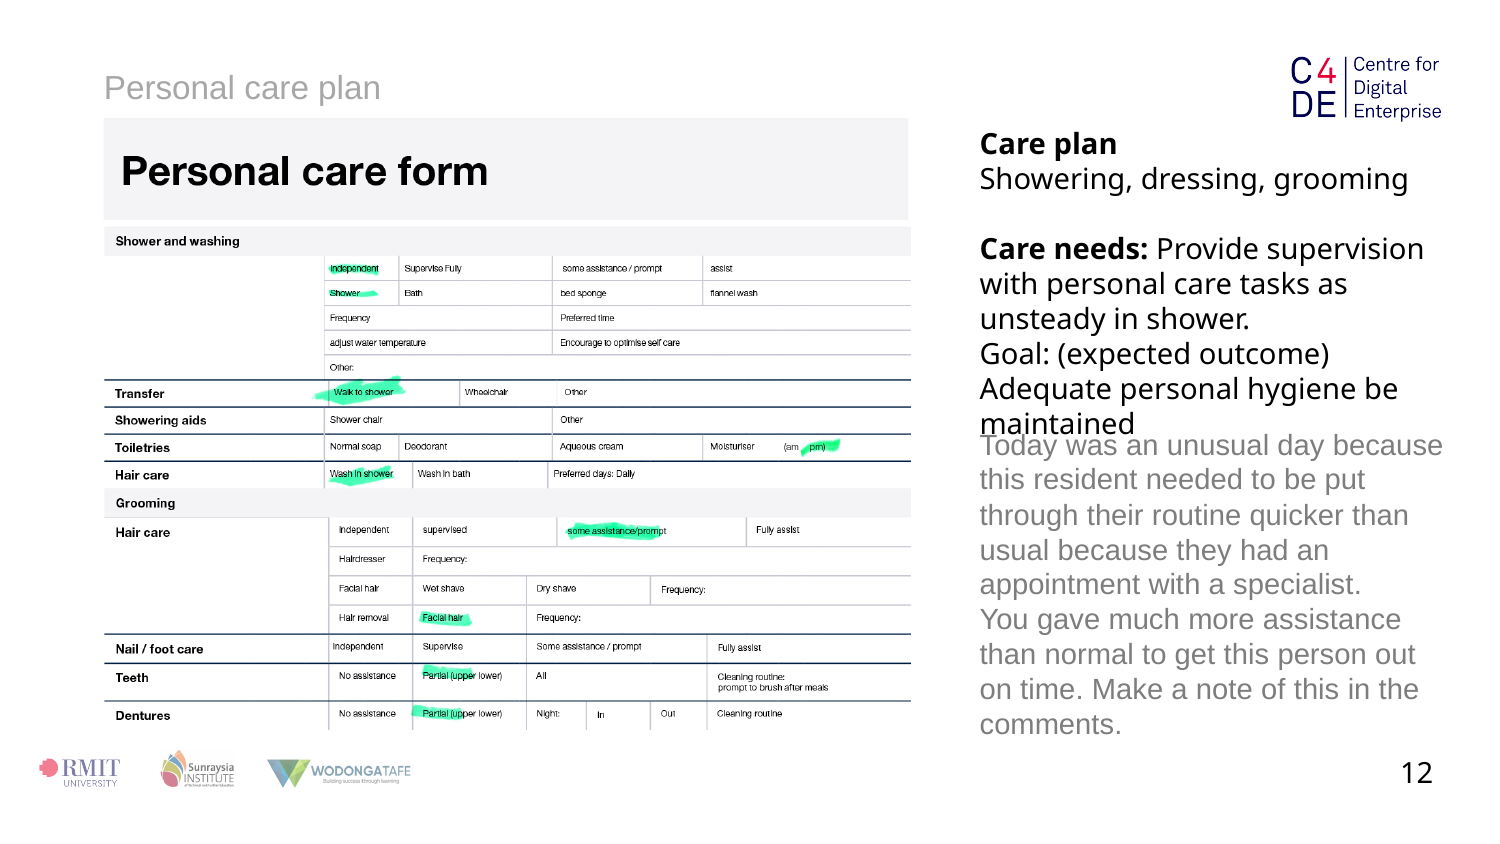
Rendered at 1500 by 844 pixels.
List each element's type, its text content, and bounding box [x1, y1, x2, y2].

slide_number 12 [1374, 748, 1442, 786]
text_box Care plan Showering, dressing, grooming Care needs: Provide supervision with personal care tasks as unsteady in shower. Goal: (expected outcome) Adequate personal hygiene be maintained [964, 118, 1470, 483]
list Personal care plan [58, 59, 1220, 115]
text_box Today was an unusual day because this resident needed to be put through their routine quicker than usual because they had an appointment with a specialist. You gave much more assistance than normal to get this person out on time. Make a note of this in the comments. [964, 483, 1470, 748]
picture [103, 118, 913, 730]
picture [1273, 40, 1459, 118]
